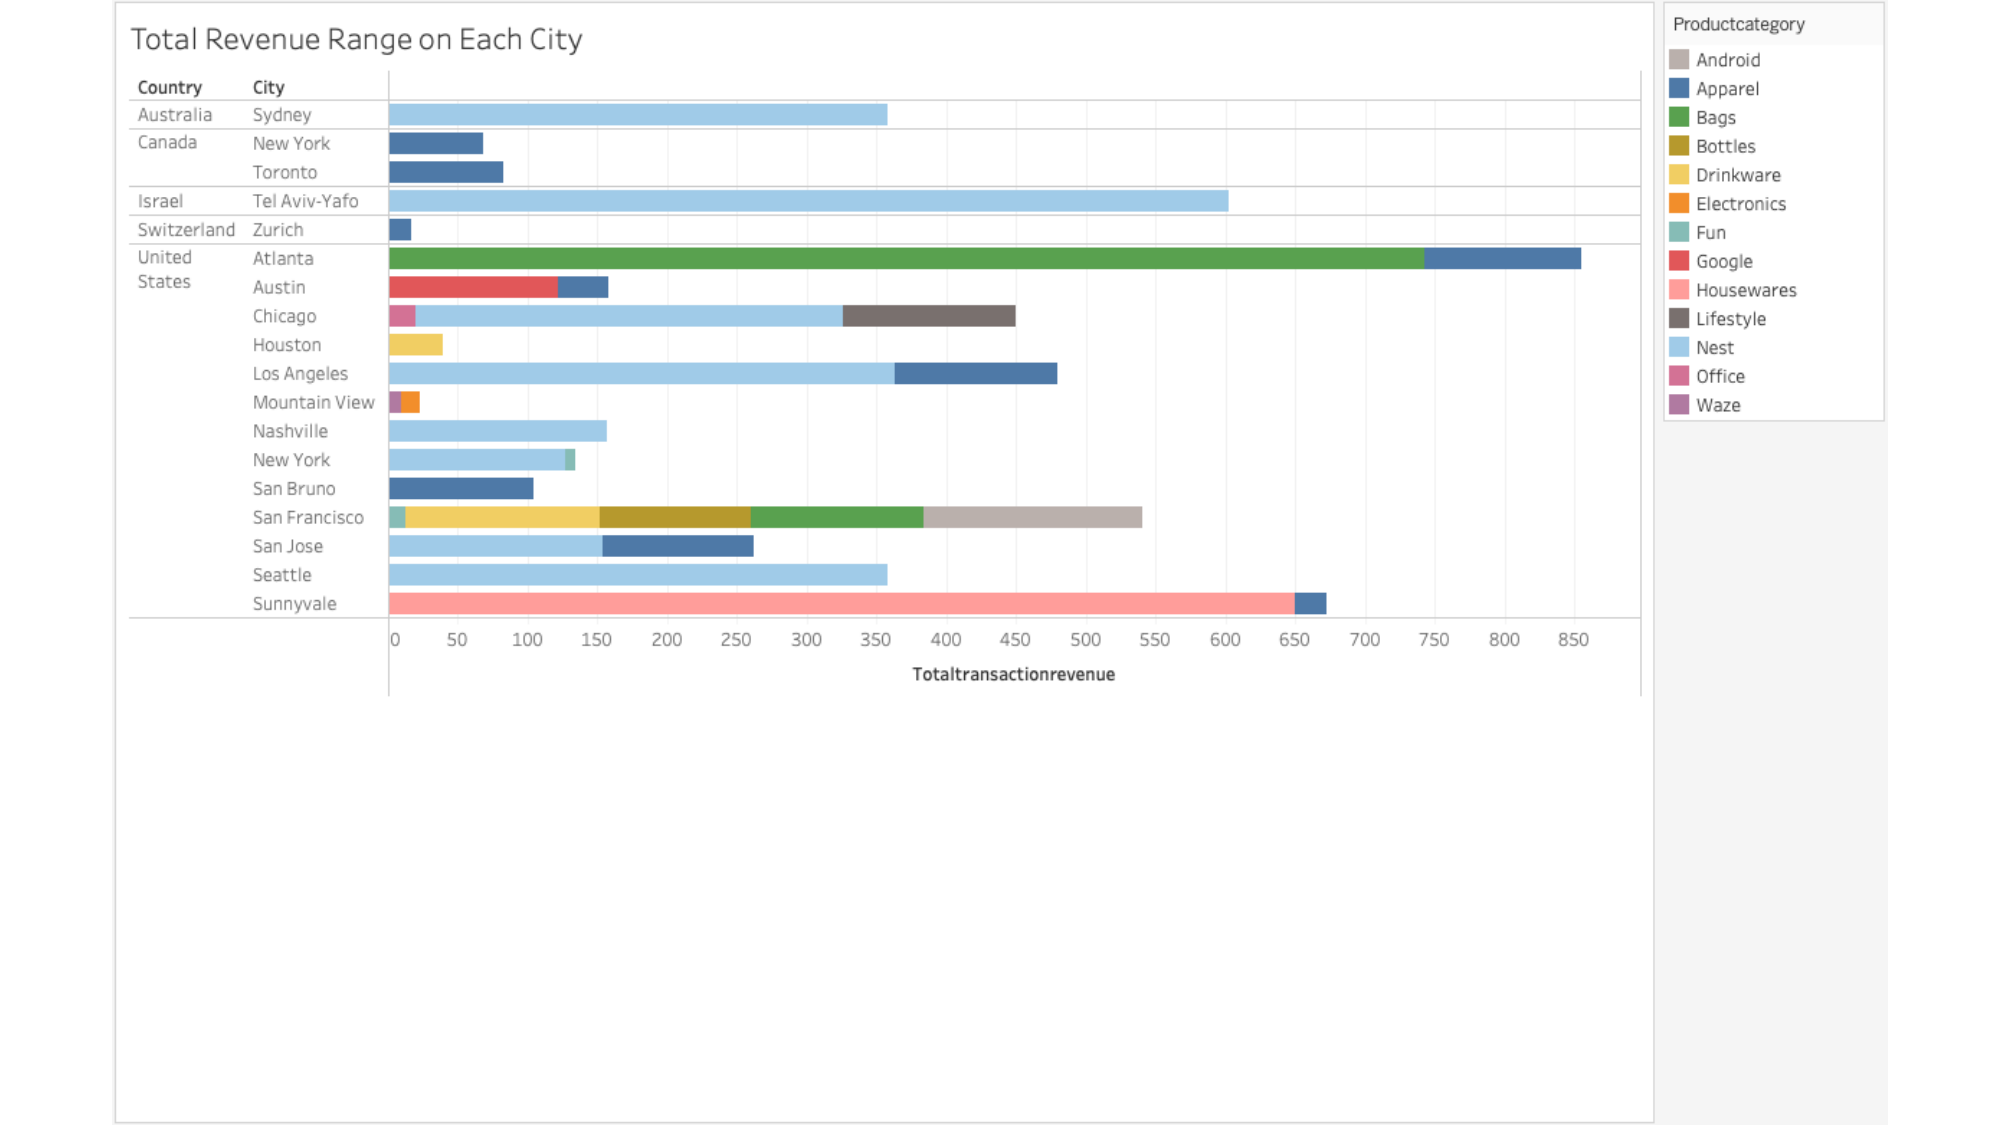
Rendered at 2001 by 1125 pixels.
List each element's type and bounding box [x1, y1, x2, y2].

picture [112, 0, 1888, 1125]
